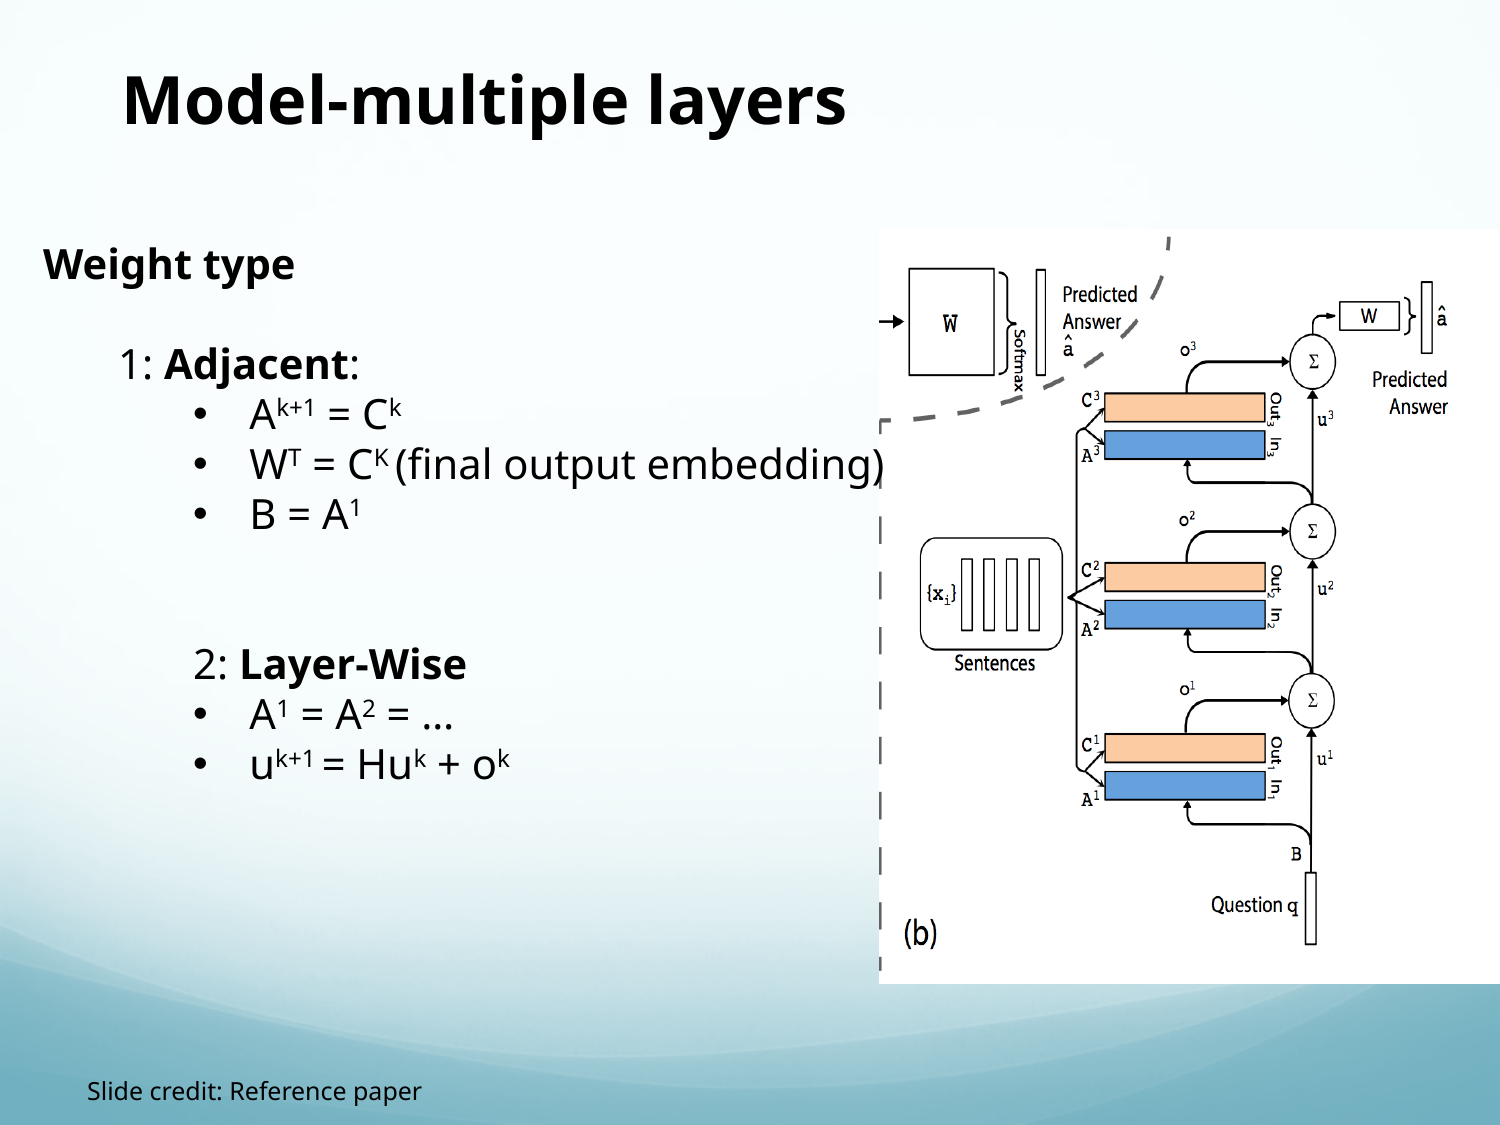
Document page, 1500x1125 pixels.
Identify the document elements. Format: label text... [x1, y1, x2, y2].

text_box Weight type 1: Adjacent: Ak+1 = Ck WT = CK (final output embedding) B = A1 2: Layer-Wise A1 = A2 = … uk+1 = Huk + ok [28, 230, 875, 796]
picture [879, 229, 1500, 984]
text_box Slide credit: Reference paper [72, 1067, 438, 1113]
text_box Model-multiple layers [106, 50, 1310, 146]
